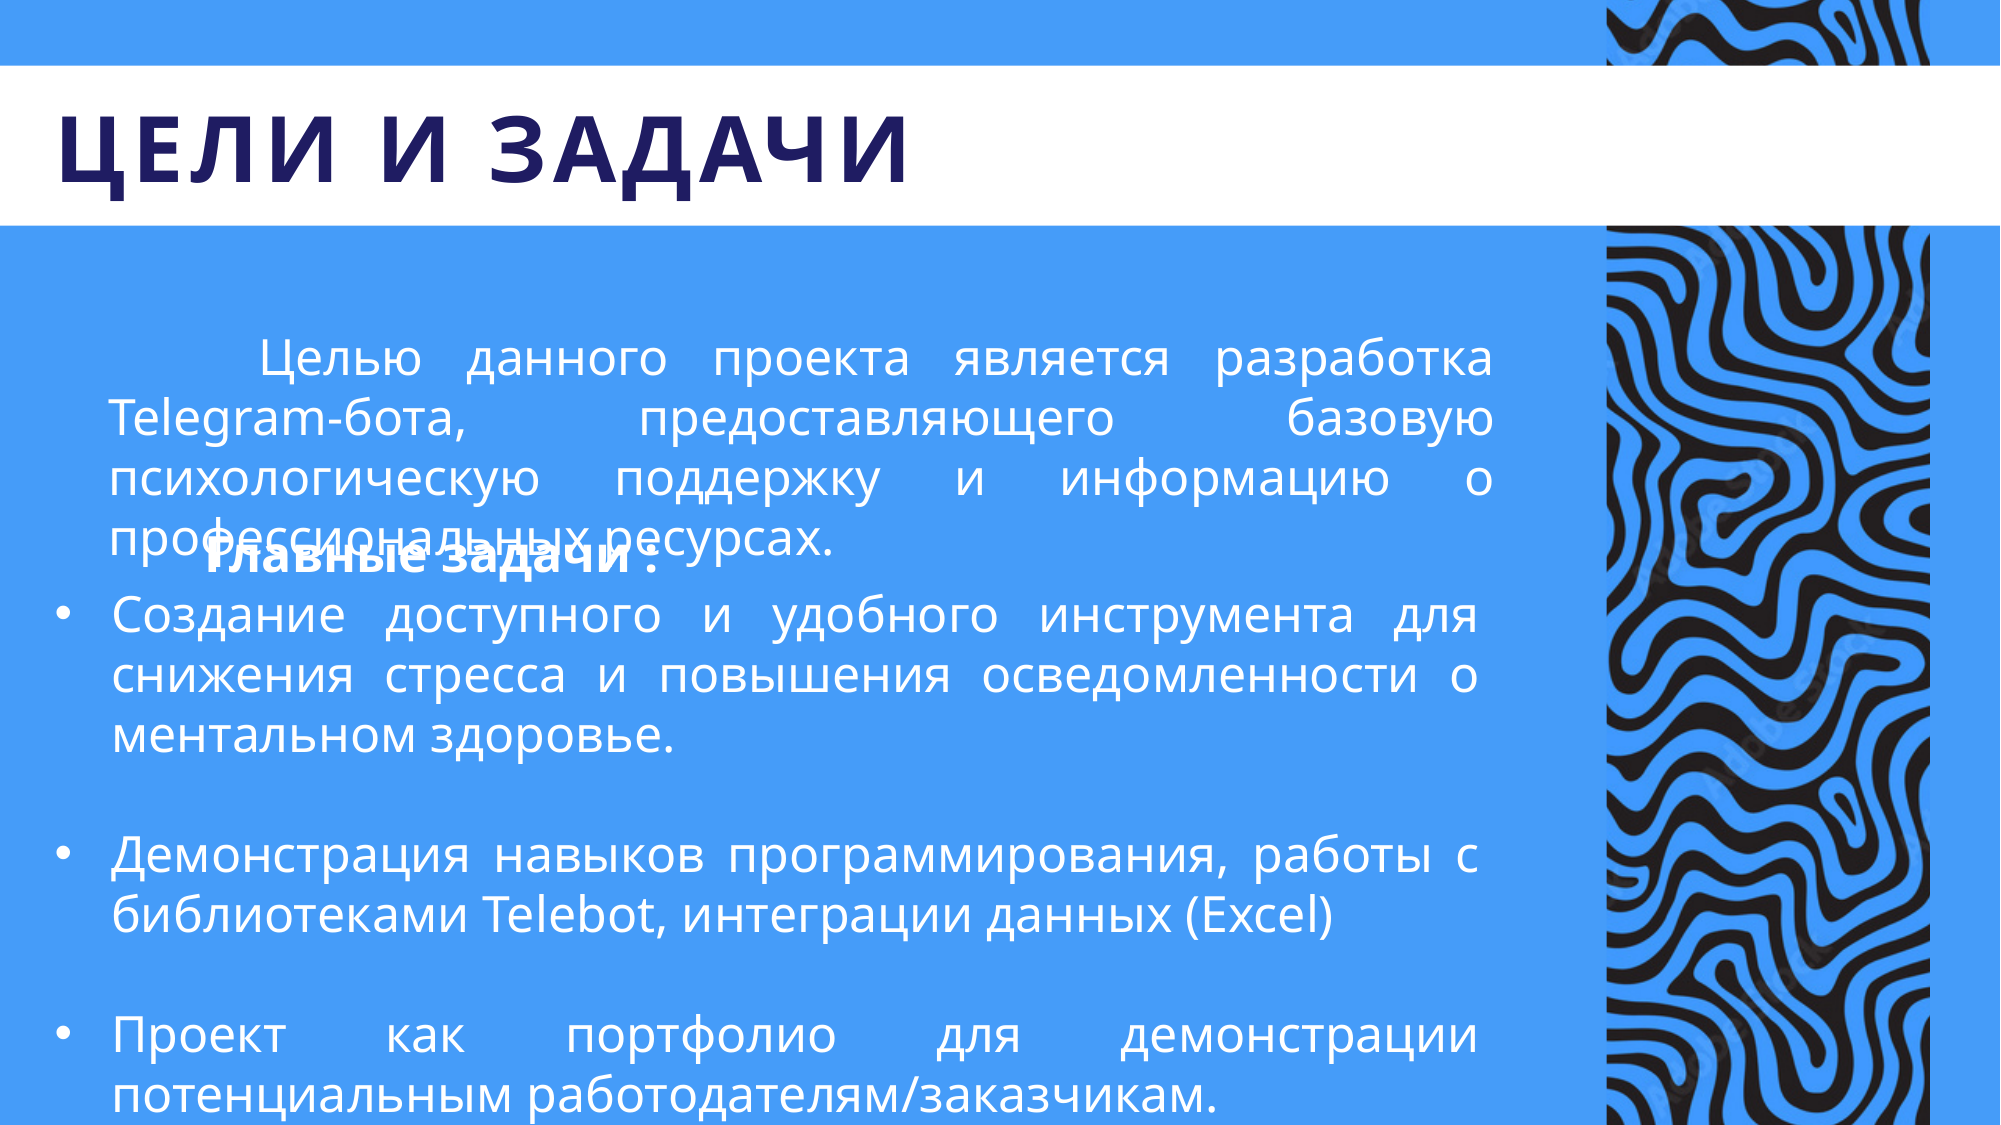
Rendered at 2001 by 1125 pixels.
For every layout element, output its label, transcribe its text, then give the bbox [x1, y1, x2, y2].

text_box ЦЕЛИ И ЗАДАЧИ [39, 83, 1280, 208]
text_box Целью данного проекта является разработка Telegram-бота, предоставляющего базовую психологическую поддержку и информацию о профессиональных ресурсах. [93, 318, 1510, 574]
text_box Главные задачи : Создание доступного и удобного инструмента для снижения стресса и повышения осведомленности о ментальном здоровье. Демонстрация навыков программирования, работы с библиотеками Telebot, интеграции данных (Excel) Проект как портфолио для демонстрации потенциальным работодателям/заказчикам. [39, 515, 1495, 1125]
text_box [1606, 0, 1931, 65]
text_box [0, 65, 2000, 227]
text_box [1606, 227, 1931, 1125]
